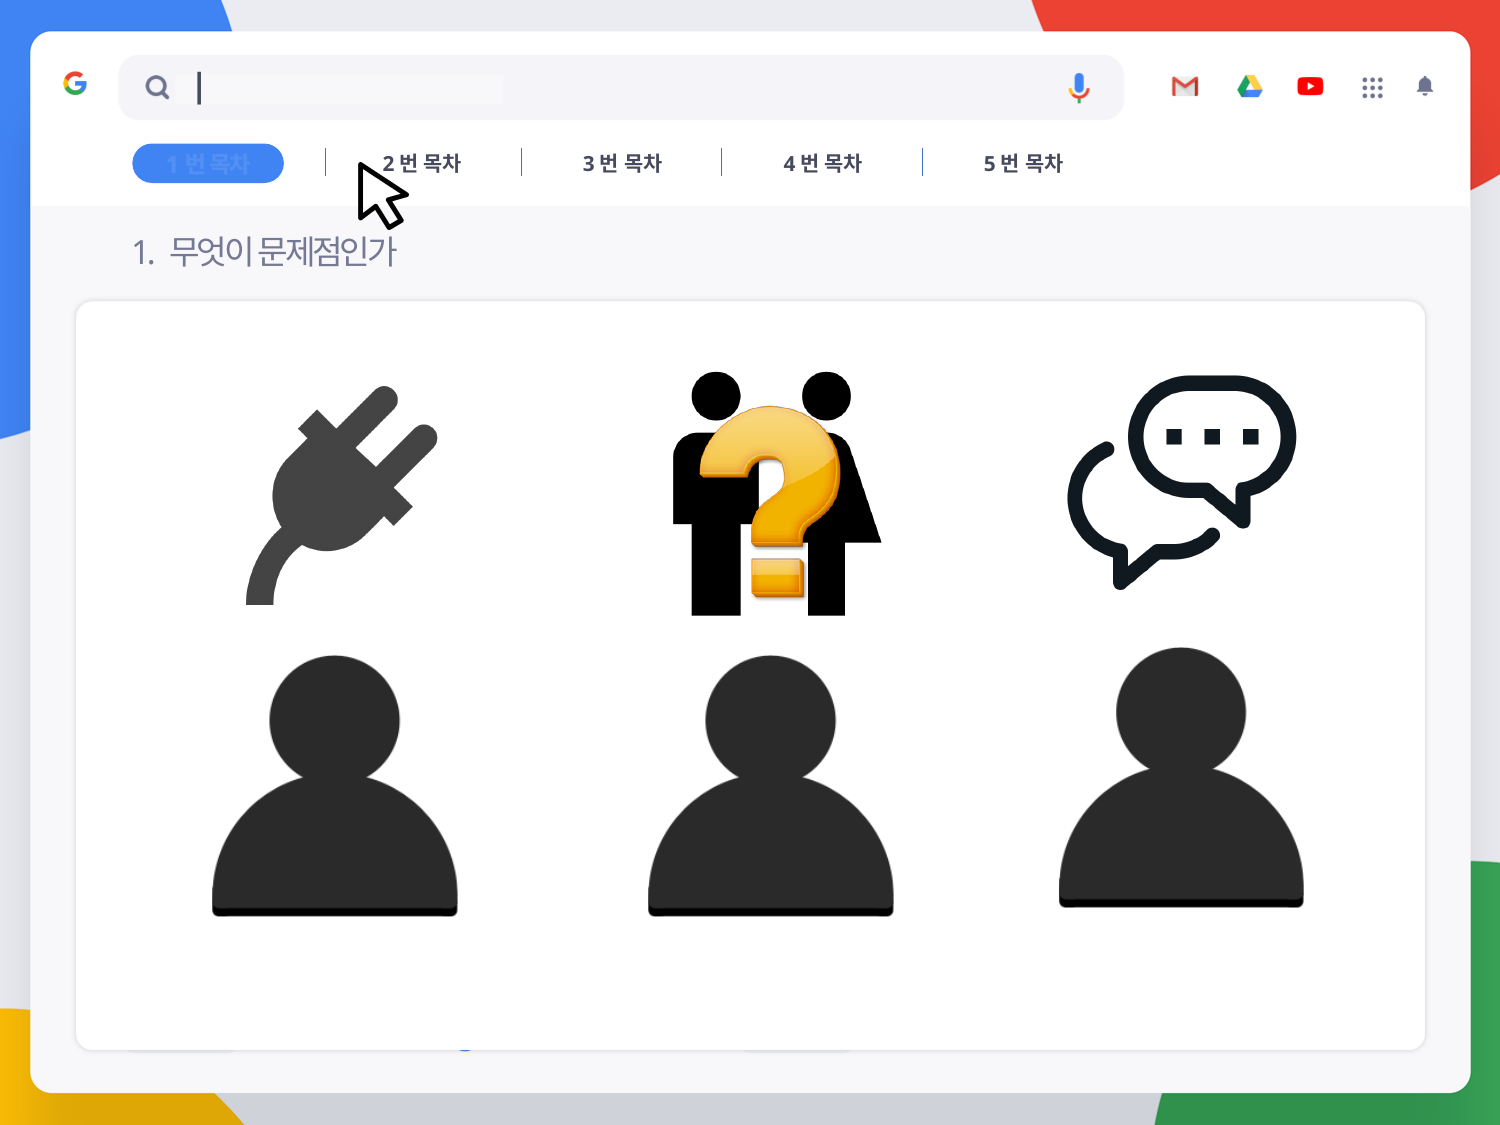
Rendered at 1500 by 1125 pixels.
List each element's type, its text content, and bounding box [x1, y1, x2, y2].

text_box 1. 무엇이 문제점인가 [116, 223, 662, 274]
text_box [95, 134, 1449, 191]
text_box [188, 386, 482, 942]
text_box 1번 목차 [132, 143, 284, 184]
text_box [1035, 360, 1328, 933]
text_box 2번 목차 [321, 141, 521, 185]
text_box 5번 목차 [922, 141, 1125, 185]
text_box 4번 목차 [722, 141, 922, 185]
text_box 3번 목차 [521, 141, 722, 185]
picture [0, 0, 1500, 1125]
title | [175, 61, 697, 112]
